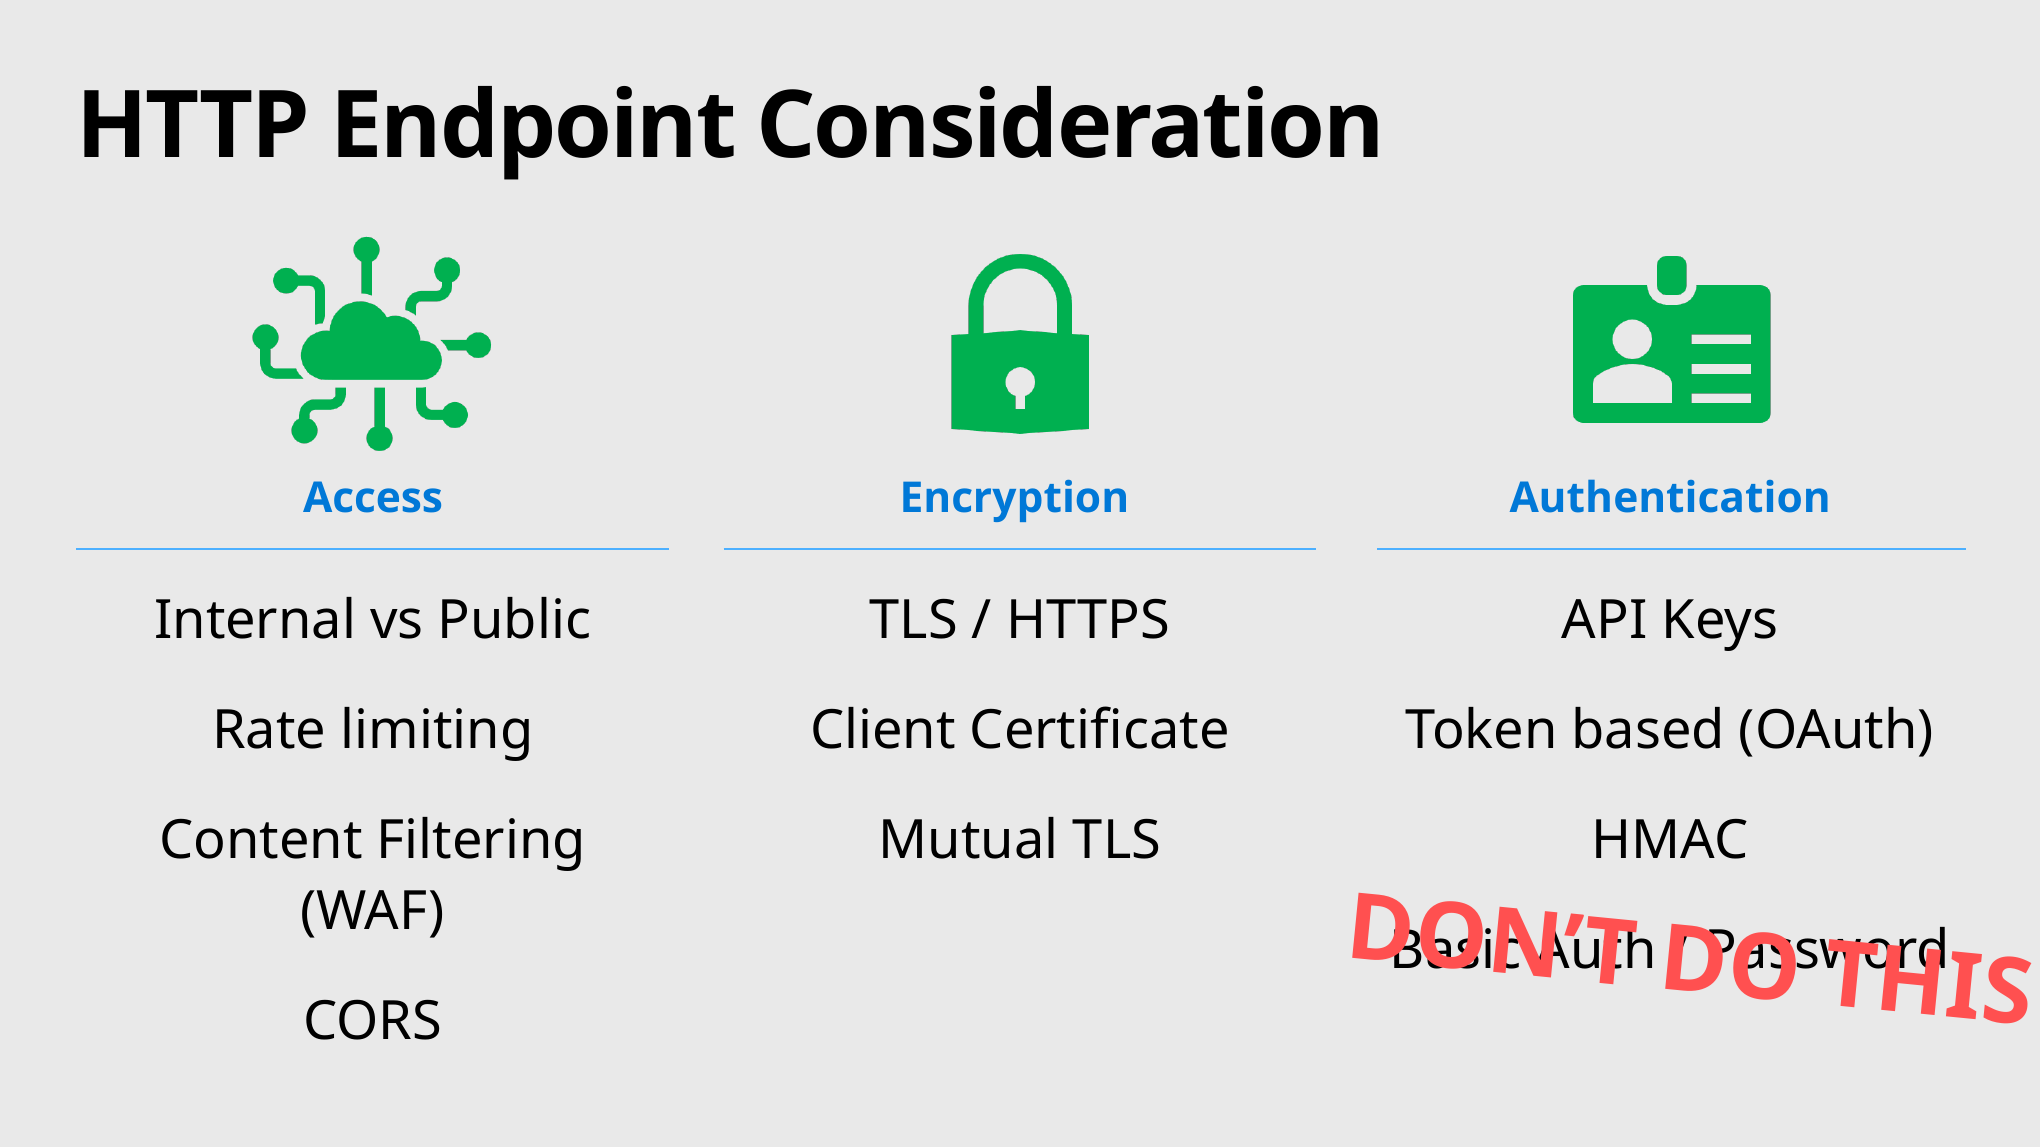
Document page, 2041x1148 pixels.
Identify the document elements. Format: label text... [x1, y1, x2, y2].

list TLS / HTTPS Client Certificate Mutual TLS [727, 551, 1313, 995]
picture [902, 253, 1138, 434]
list Internal vs Public Rate limiting Content Filtering (WAF) CORS [76, 548, 670, 1013]
picture [1553, 248, 1790, 430]
list Access [76, 435, 670, 548]
picture [247, 221, 496, 469]
list API Keys Token based (OAuth) HMAC Basic Auth / Password [1377, 551, 1964, 926]
title HTTP Endpoint Consideration [76, 76, 1964, 198]
text_box DON’T DO THIS [1343, 866, 2039, 1044]
list Encryption [727, 435, 1313, 551]
list Authentication [1377, 435, 1964, 551]
